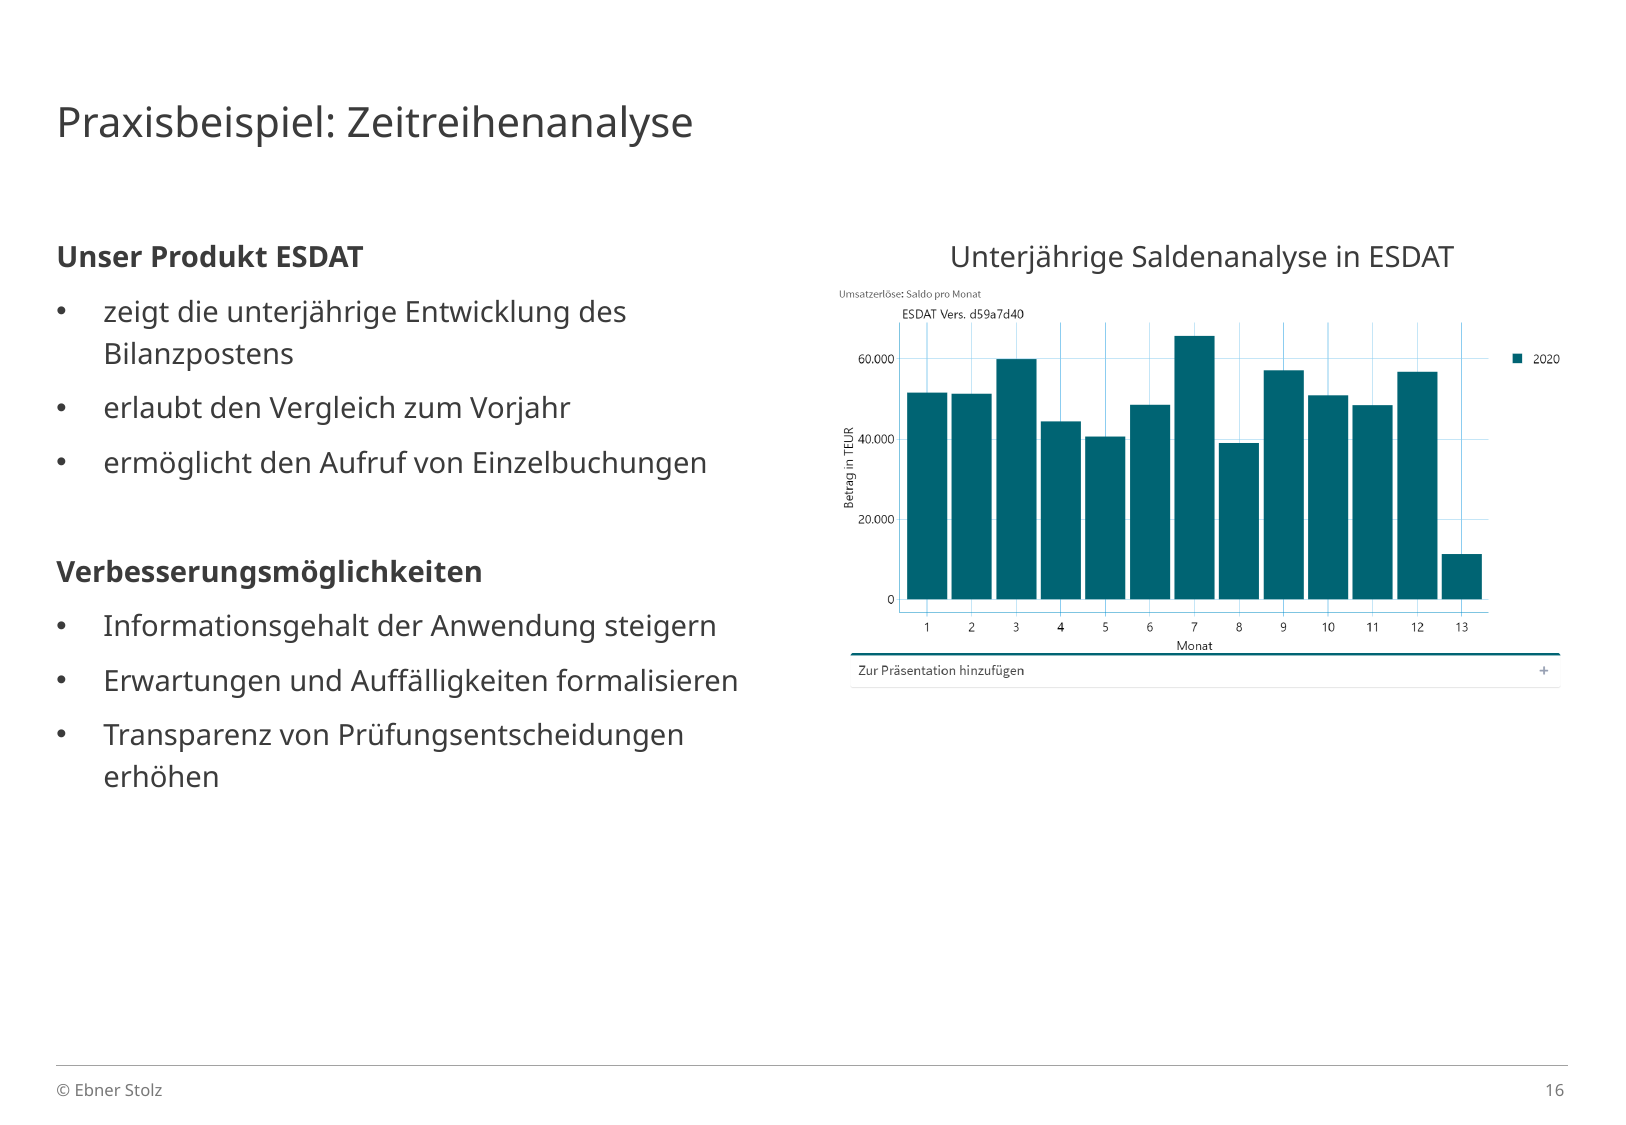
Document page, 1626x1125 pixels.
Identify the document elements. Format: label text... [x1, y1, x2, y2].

text_box Unterjährige Saldenanalyse in ESDAT [836, 231, 1569, 286]
title Praxisbeispiel: Zeitreihenanalyse [56, 101, 1569, 191]
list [836, 286, 1569, 692]
slide_number 16 [1521, 1082, 1569, 1101]
footer © Ebner Stolz [56, 1082, 537, 1101]
list Unser Produkt ESDAT zeigt die unterjährige Entwicklung des Bilanzpostens erlaubt den Vergleich zum Vorjahr ermöglicht den Aufruf von Einzelbuchungen Verbesserungsmöglichkeiten Informationsgehalt der Anwendung steigern Erwartungen und Auffälligkeiten formalisieren Transparenz von Prüfungsentscheidungen erhöhen [56, 231, 789, 1035]
